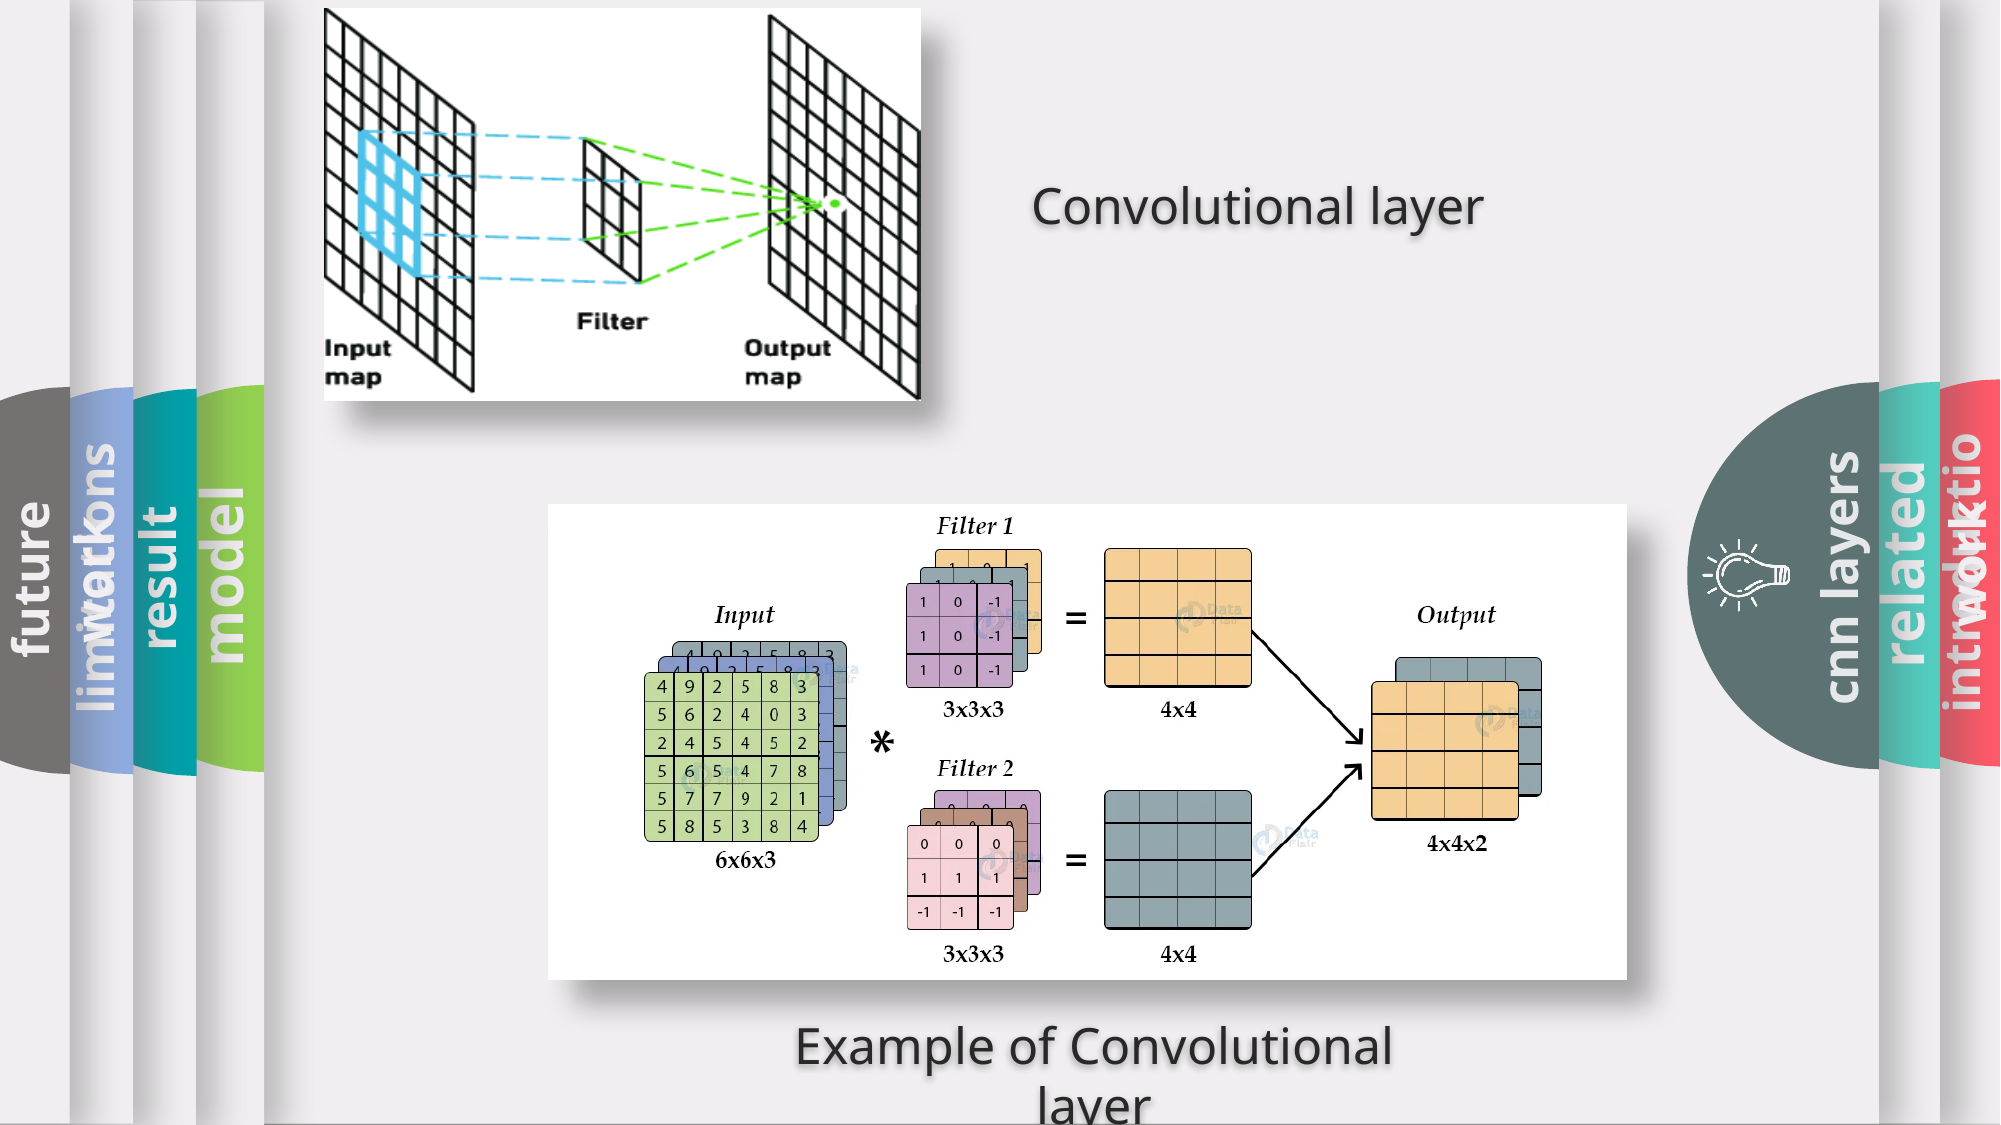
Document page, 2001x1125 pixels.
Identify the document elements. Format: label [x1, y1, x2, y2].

text_box [71, 0, 134, 1124]
picture [324, 8, 921, 401]
picture [548, 504, 1627, 980]
text_box [0, 0, 71, 1124]
text_box [197, 0, 1879, 1124]
text_box [0, 0, 197, 1125]
text_box [197, 1, 265, 1125]
text_box [1879, 0, 1945, 1124]
text_box [1945, 0, 2000, 1124]
